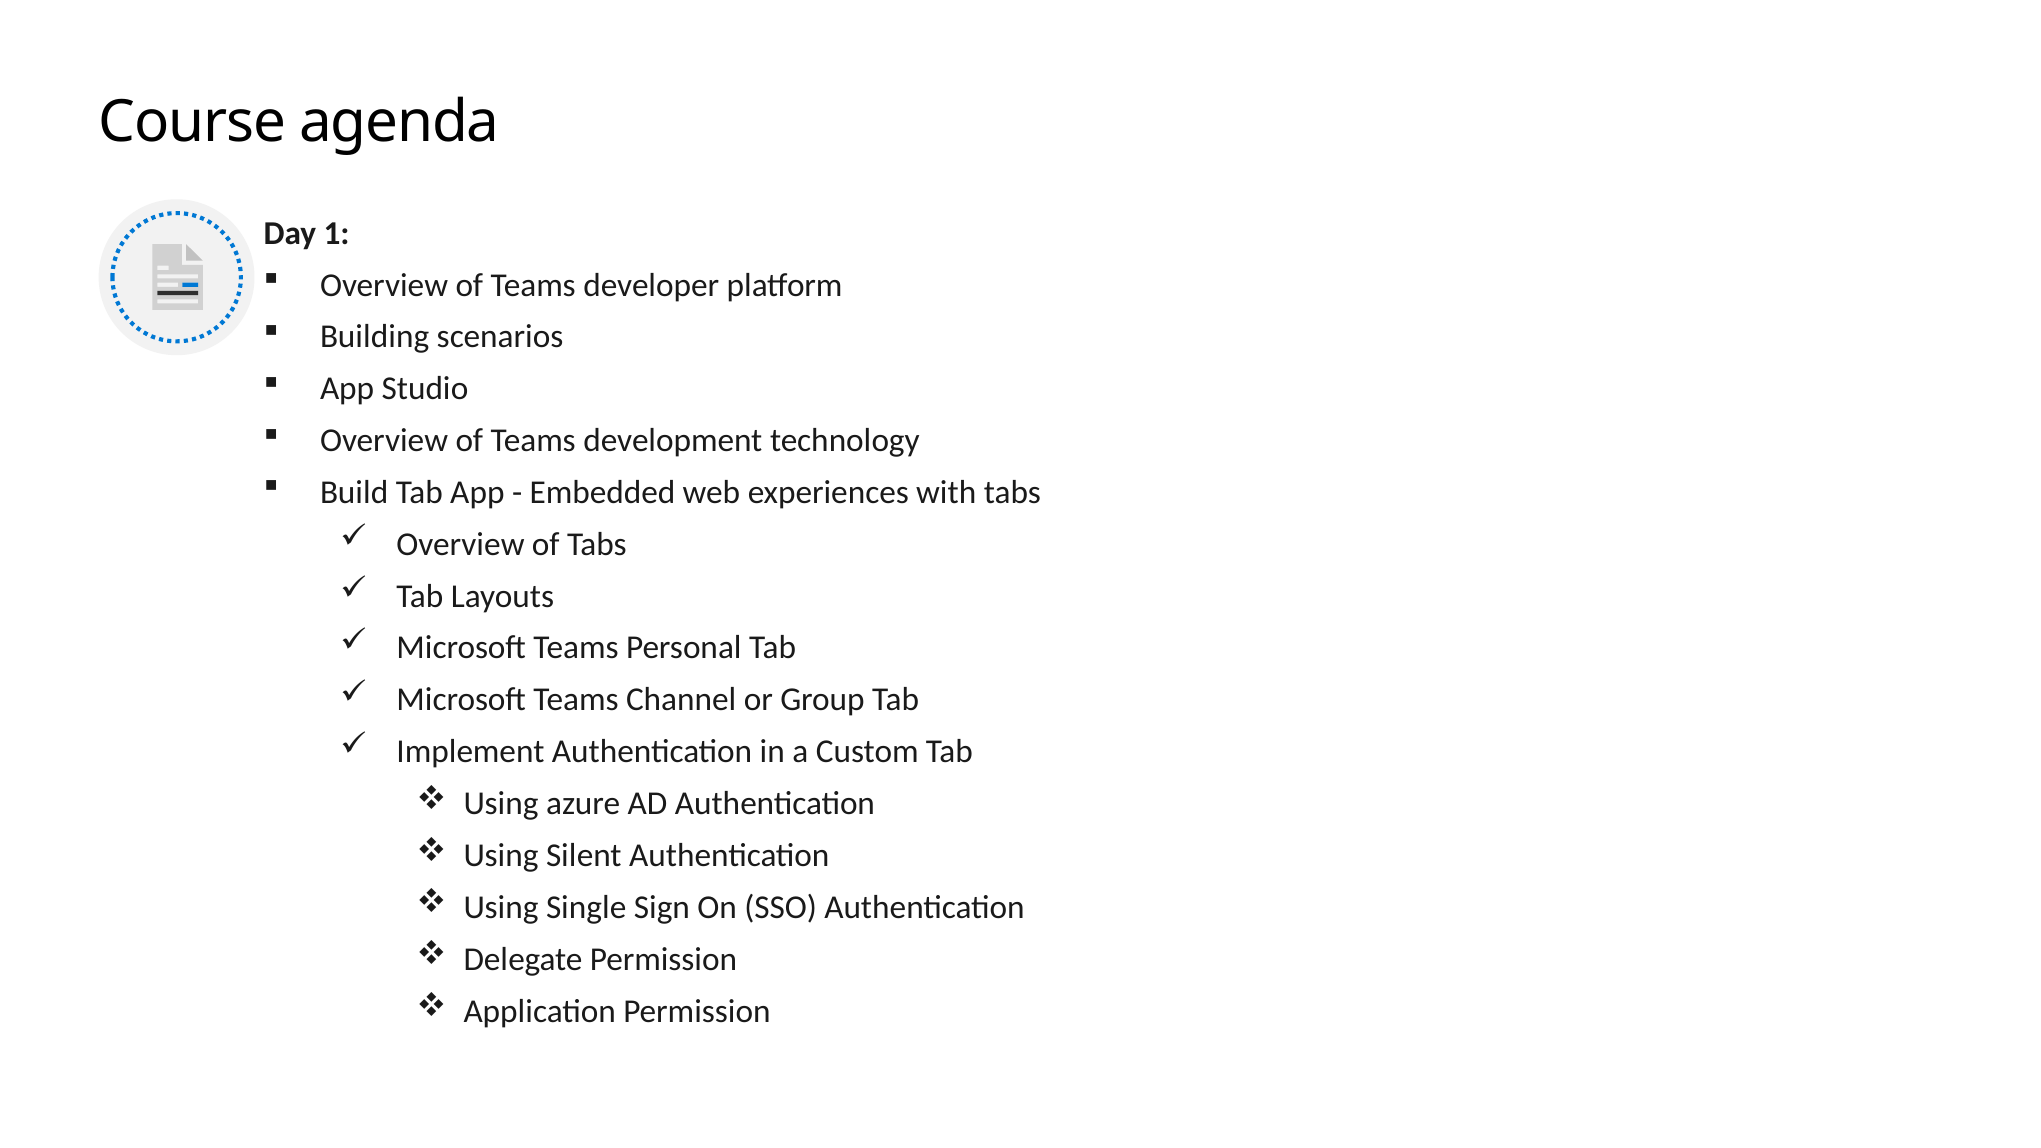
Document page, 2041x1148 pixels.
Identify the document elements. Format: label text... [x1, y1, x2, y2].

title Course agenda [98, 83, 1943, 156]
text_box Day 1: Overview of Teams developer platform Building scenarios App Studio Overview of Teams development technology Build Tab App - Embedded web experiences with tabs Overview of Tabs Tab Layouts Microsoft Teams Personal Tab Microsoft Teams Channel or Group Tab Implement Authentication in a Custom Tab Using azure AD Authentication Using Silent Authentication Using Single Sign On (SSO) Authentication Delegate Permission Application Permission [263, 199, 1777, 1029]
picture [98, 198, 255, 356]
